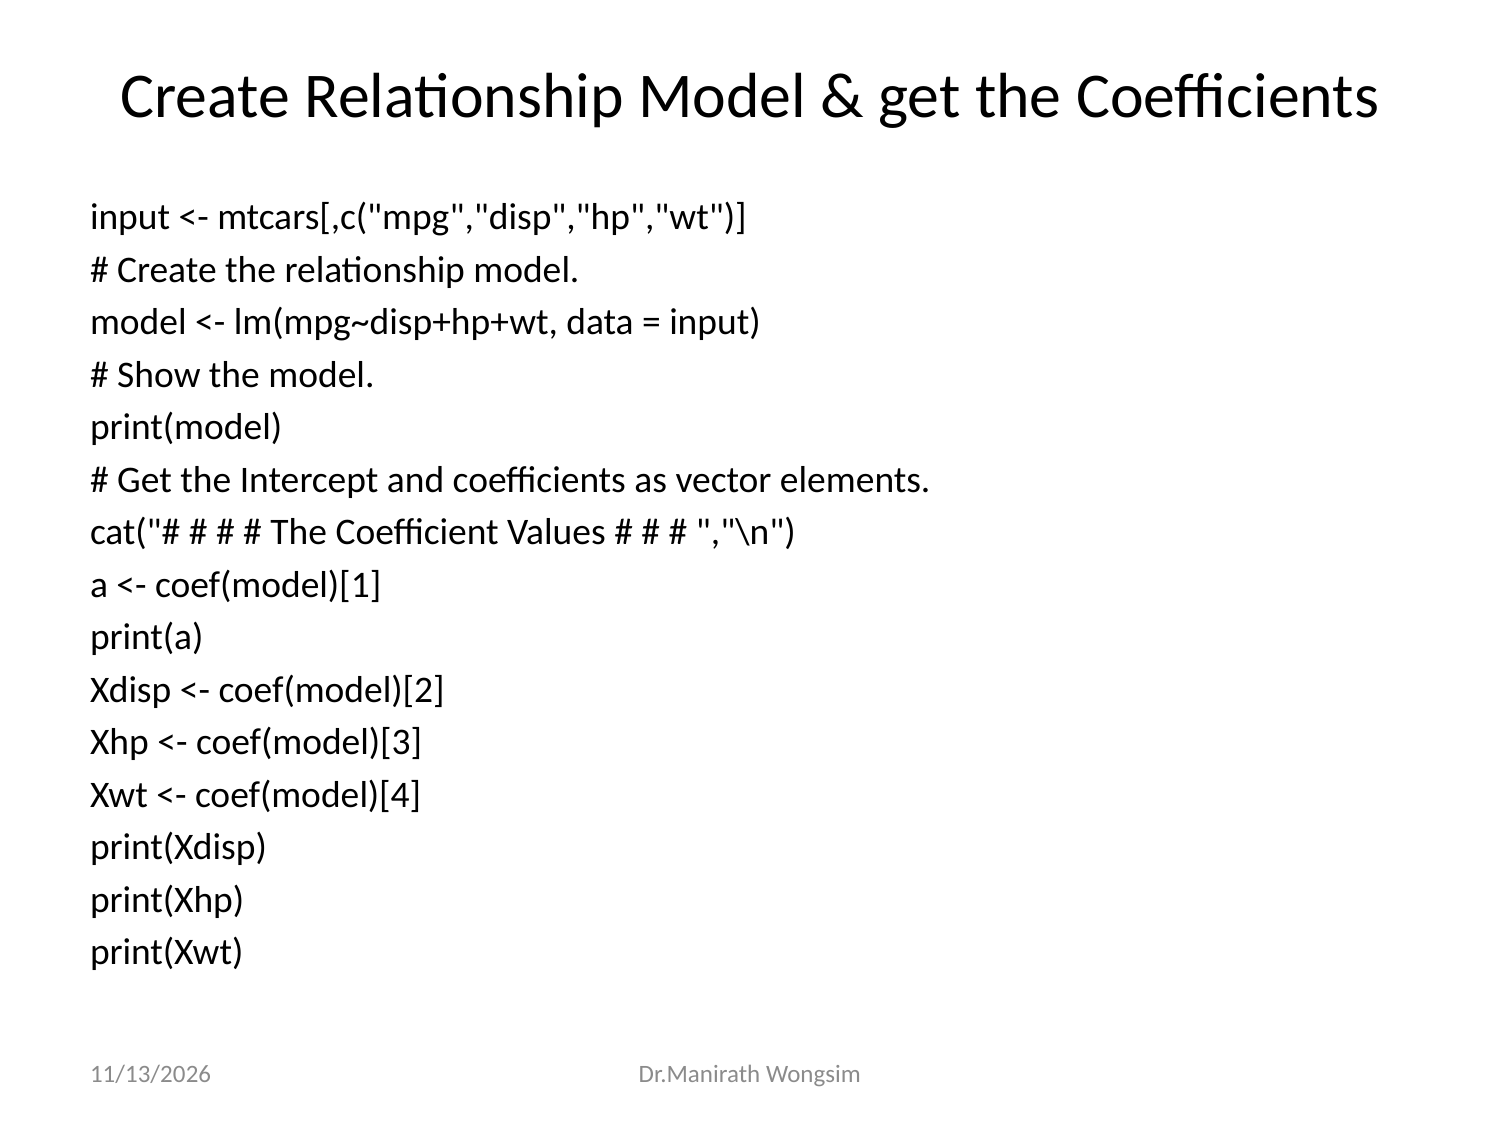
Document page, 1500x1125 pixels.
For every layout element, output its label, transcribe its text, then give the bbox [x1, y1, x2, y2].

list input <- mtcars[,c("mpg","disp","hp","wt")] # Create the relationship model. model <- lm(mpg~disp+hp+wt, data = input) # Show the model. print(model) # Get the Intercept and coefficients as vector elements. cat("# # # # The Coefficient Values # # # ","\n") a <- coef(model)[1] print(a) Xdisp <- coef(model)[2] Xhp <- coef(model)[3] Xwt <- coef(model)[4] print(Xdisp) print(Xhp) print(Xwt) [75, 184, 1425, 1083]
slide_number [75, 1042, 425, 1103]
title Create Relationship Model & get the Coefficients [75, 45, 1425, 184]
footer Dr.Manirath Wongsim [512, 1042, 988, 1103]
